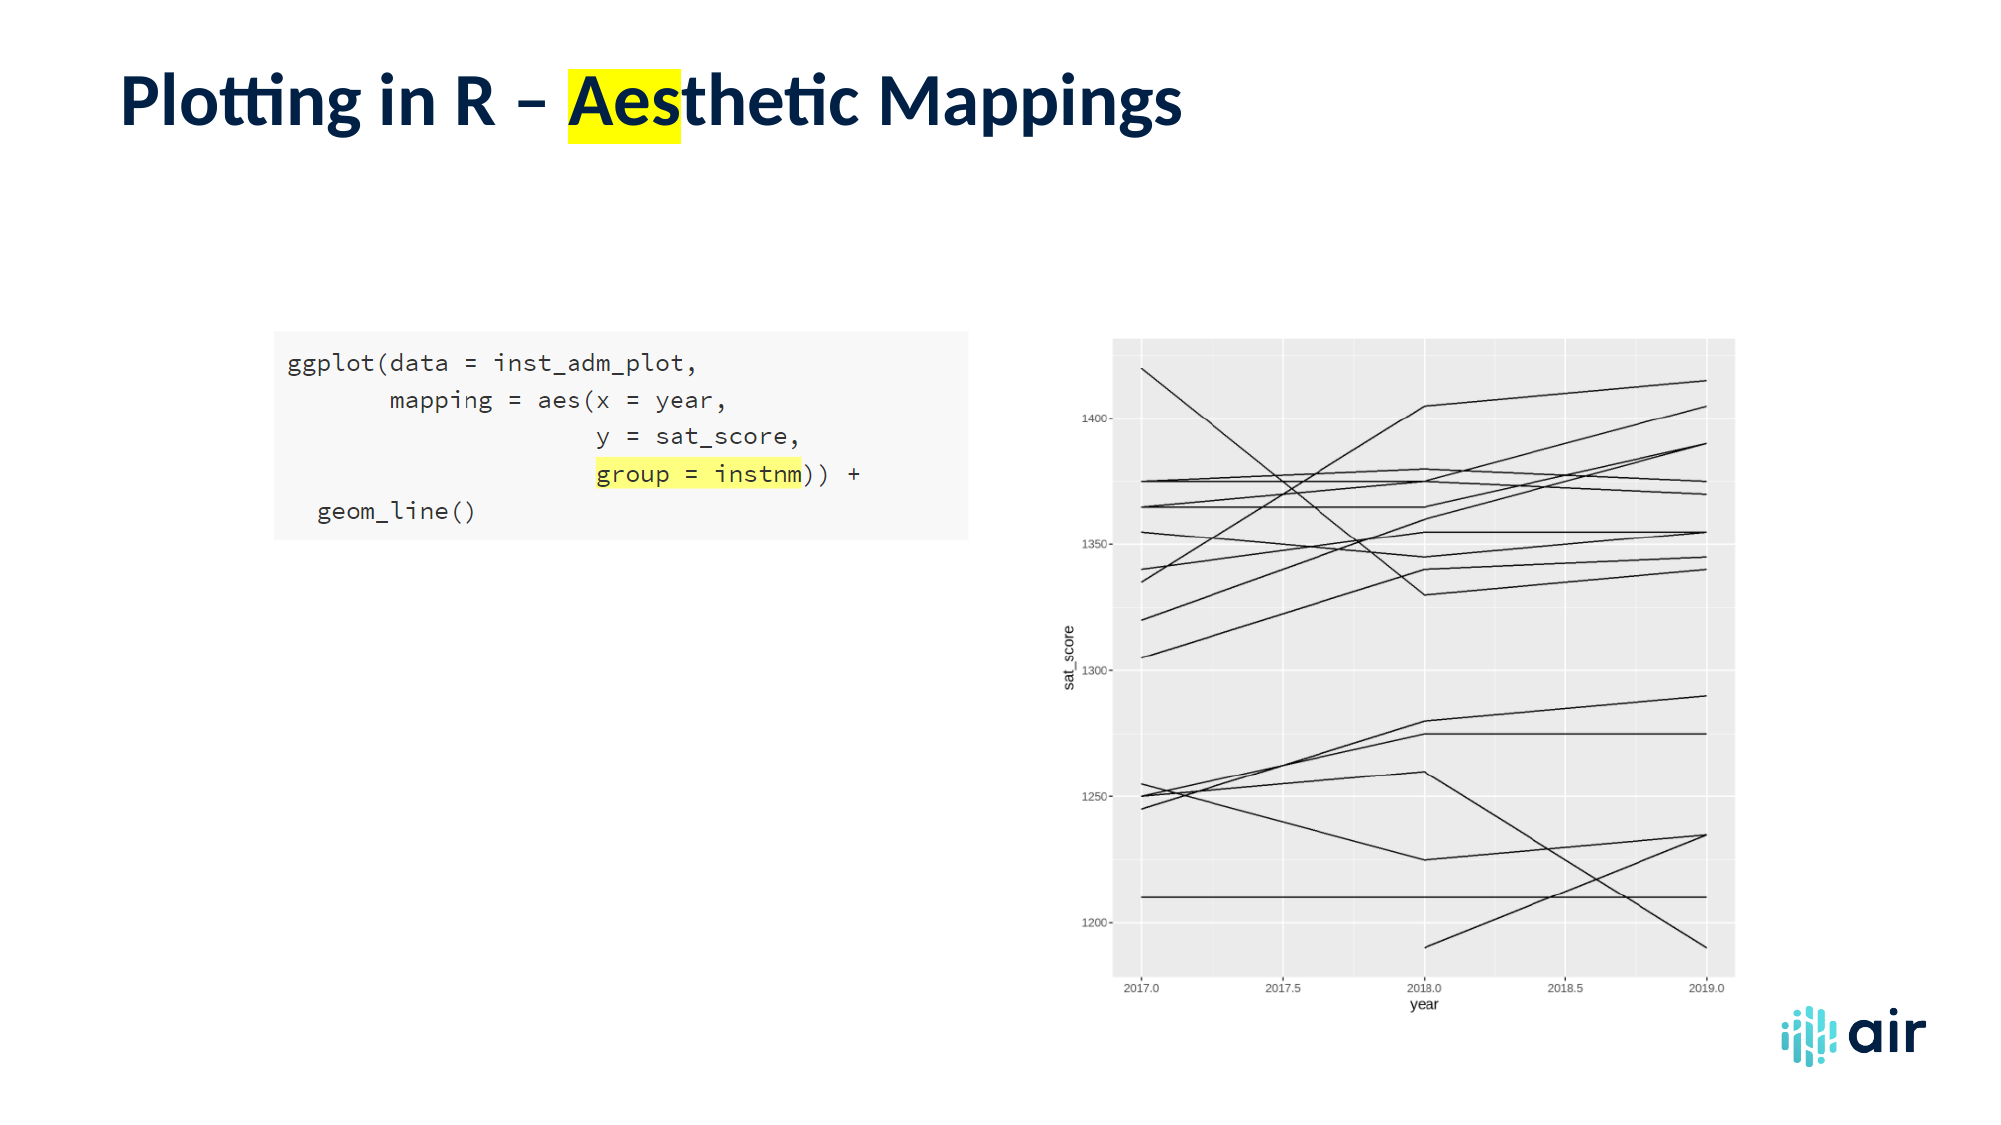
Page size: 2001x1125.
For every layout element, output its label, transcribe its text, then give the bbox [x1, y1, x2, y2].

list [253, 299, 1746, 1014]
title Plotting in R – Aesthetic Mappings [105, 52, 1895, 240]
picture [1773, 1001, 1932, 1070]
